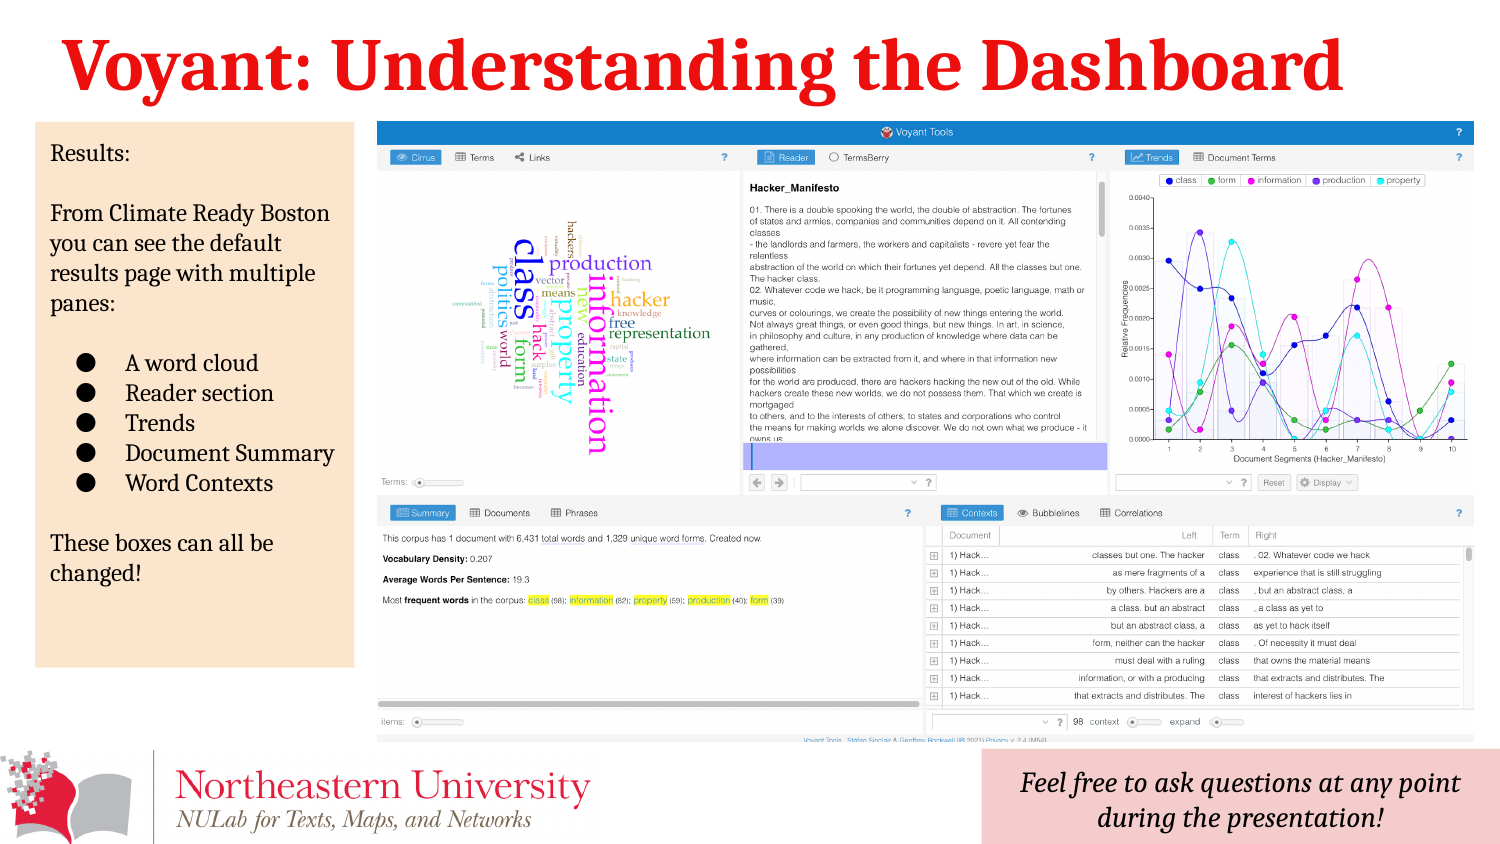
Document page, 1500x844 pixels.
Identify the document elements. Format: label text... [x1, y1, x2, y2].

picture [0, 750, 605, 844]
picture [377, 121, 1474, 742]
text_box Voyant: Understanding the Dashboard [47, 0, 1411, 122]
text_box Results: From Climate Ready Boston you can see the default results page with multiple panes: A word cloud Reader section Trends Document Summary Word Contexts These boxes can all be changed! [35, 121, 355, 668]
